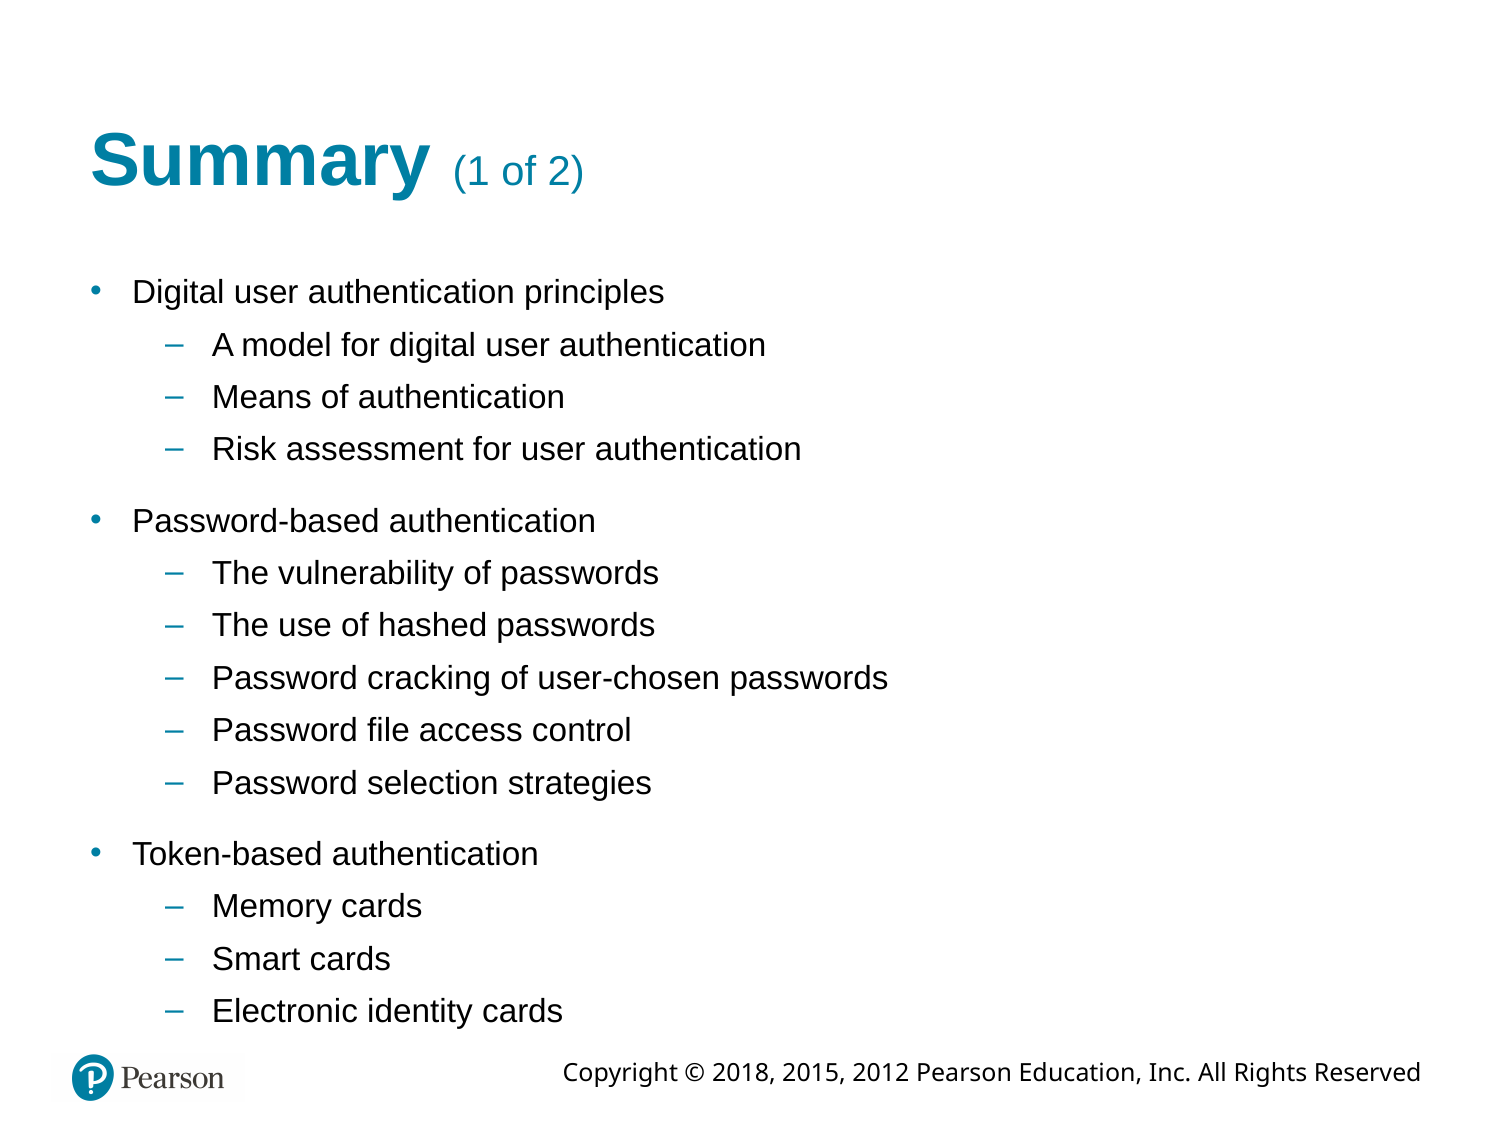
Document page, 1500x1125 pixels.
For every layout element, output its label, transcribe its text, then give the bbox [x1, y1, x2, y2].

picture [51, 1053, 245, 1102]
title Summary (1 of 2) [75, 35, 1425, 216]
list Digital user authentication principles A model for digital user authentication Means of authentication Risk assessment for user authentication Password-based authentication The vulnerability of passwords The use of hashed passwords Password cracking of user-chosen passwords Password file access control Password selection strategies Token-based authentication Memory cards Smart cards Electronic identity cards [75, 255, 1425, 1044]
